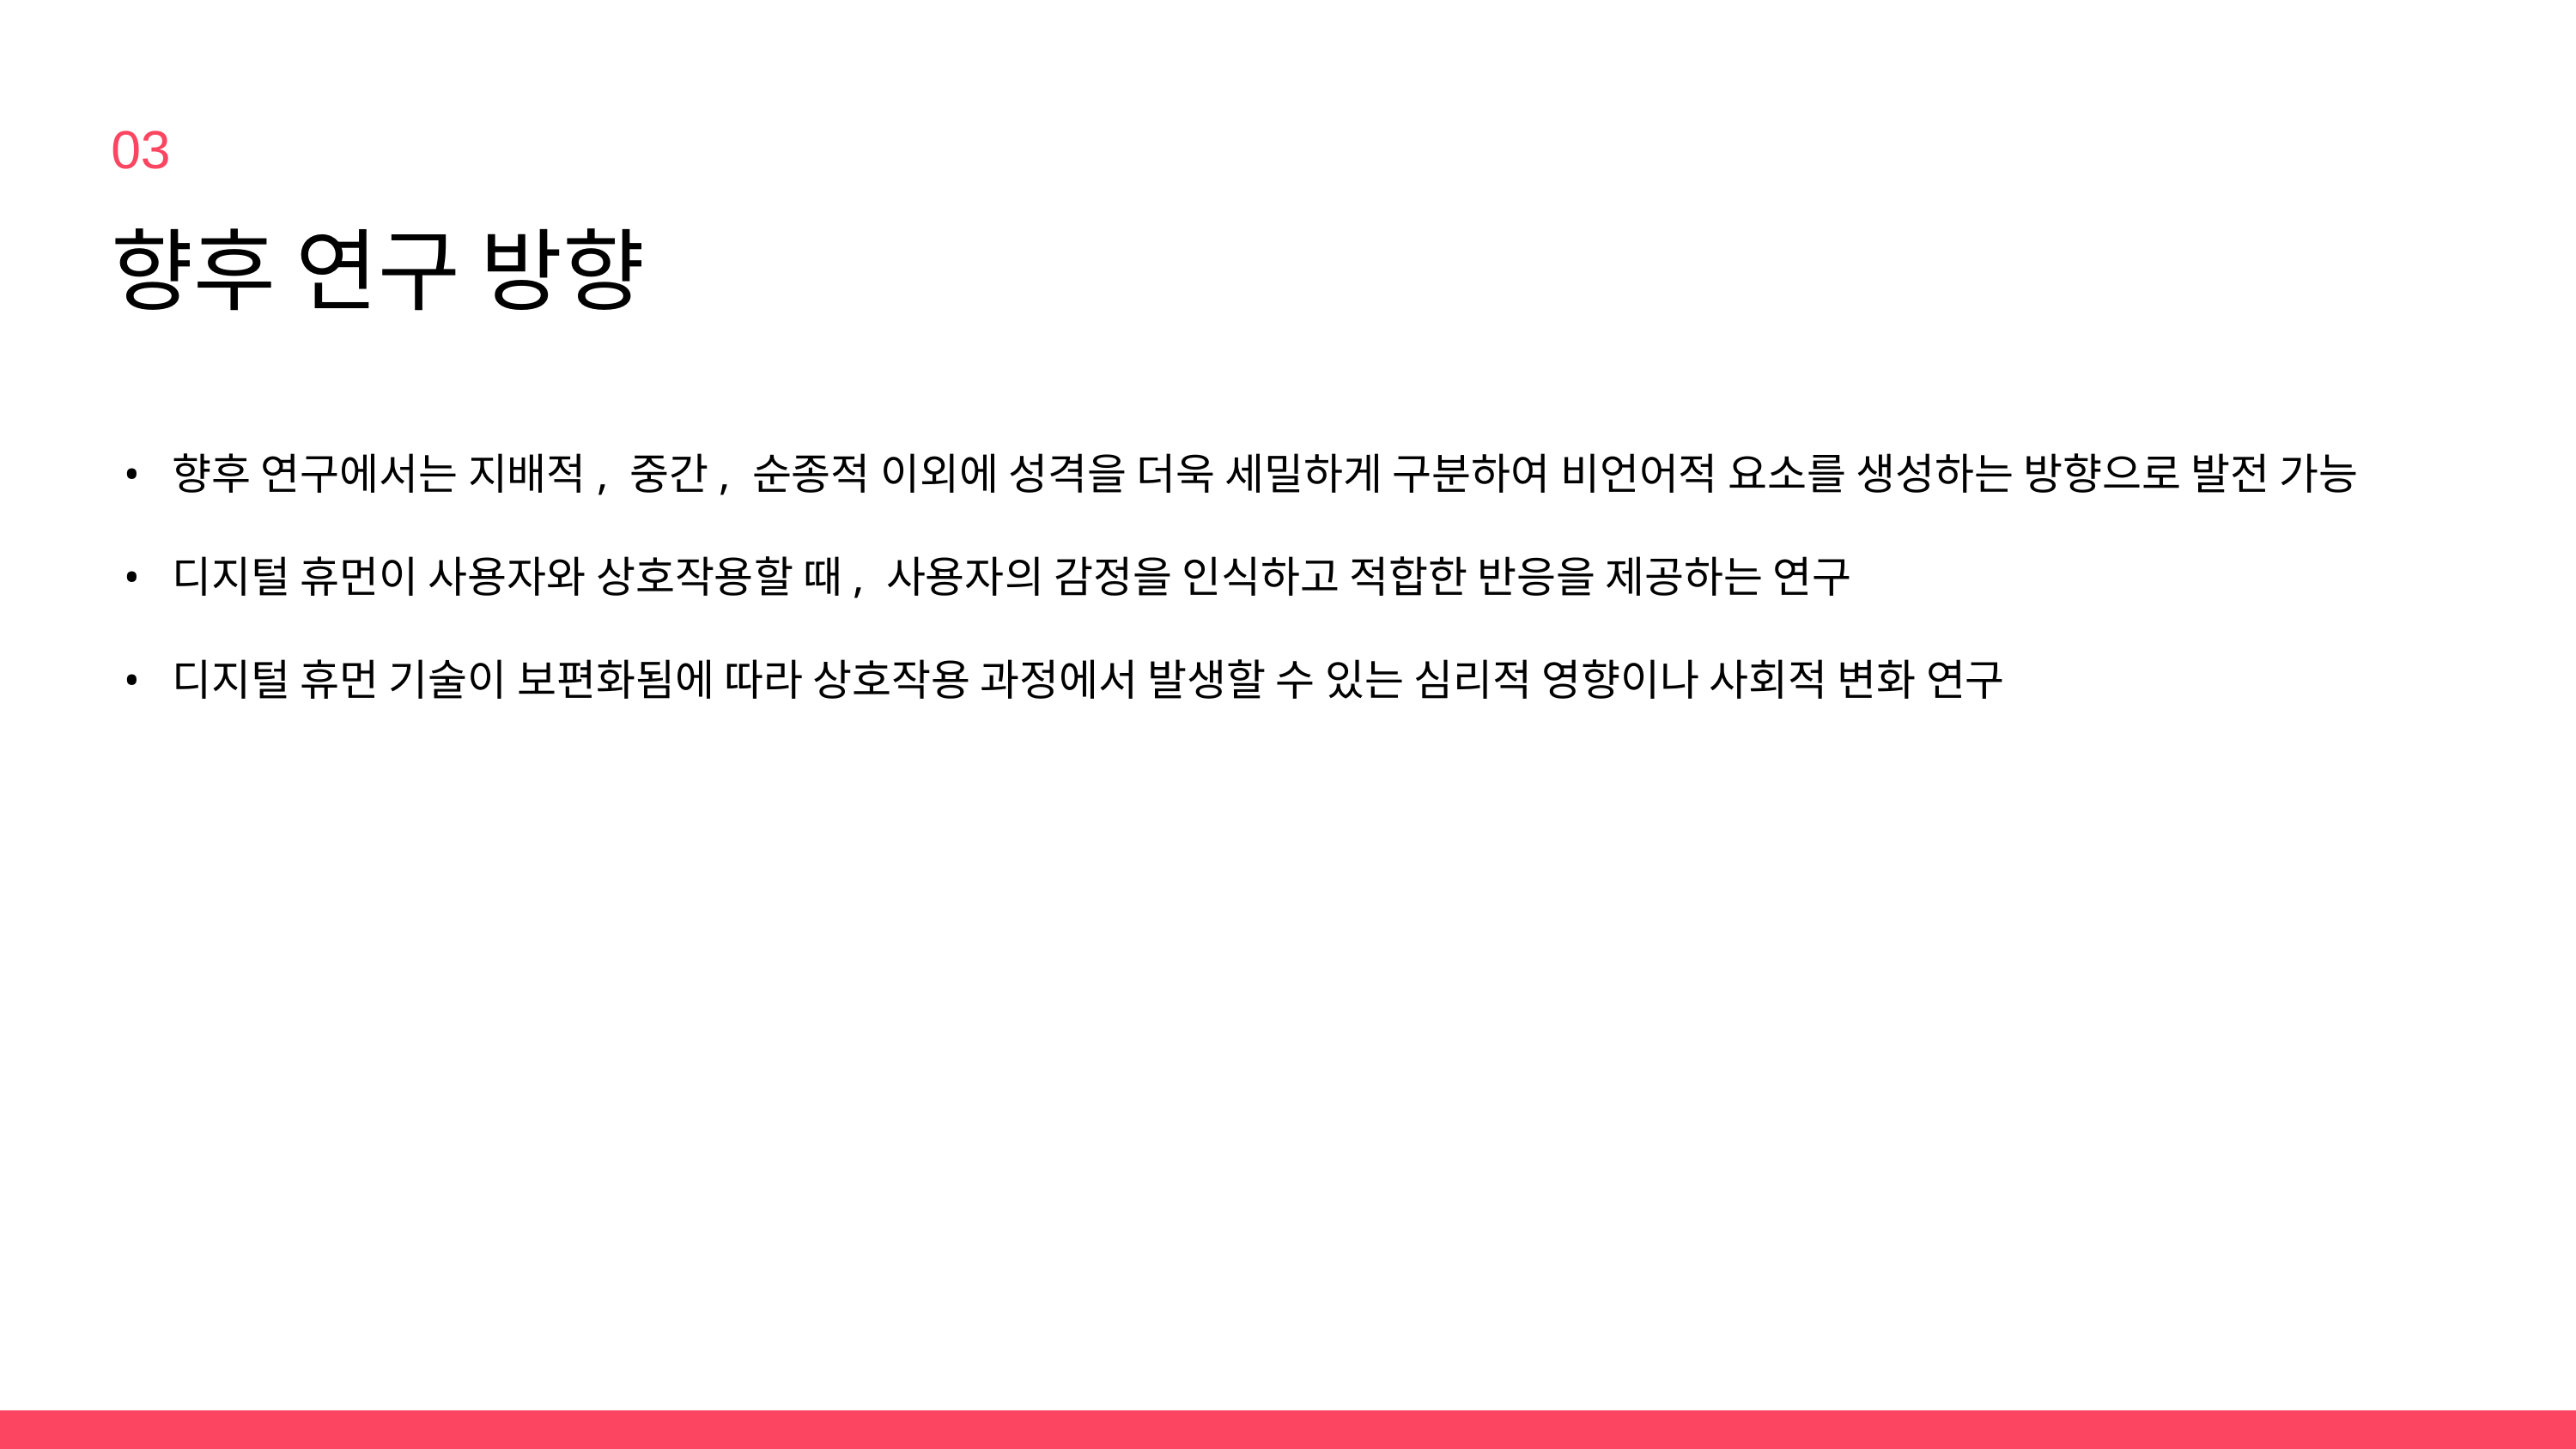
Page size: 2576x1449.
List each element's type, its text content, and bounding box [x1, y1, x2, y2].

text_box 향후 연구 방향 [111, 171, 1088, 440]
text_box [0, 1390, 2576, 1449]
text_box 03 [111, 89, 215, 180]
text_box 향후 연구에서는 지배적, 중간, 순종적 이외에 성격을 더욱 세밀하게 구분하여 비언어적 요소를 생성하는 방향으로 발전 가능 디지털 휴먼이 사용자와 상호작용할 때, 사용자의 감정을 인식하고 적합한 반응을 제공하는 연구 디지털 휴먼 기술이 보편화됨에 따라 상호작용 과정에서 발생할 수 있는 심리적 영향이나 사회적 변화 연구 [111, 440, 2467, 815]
